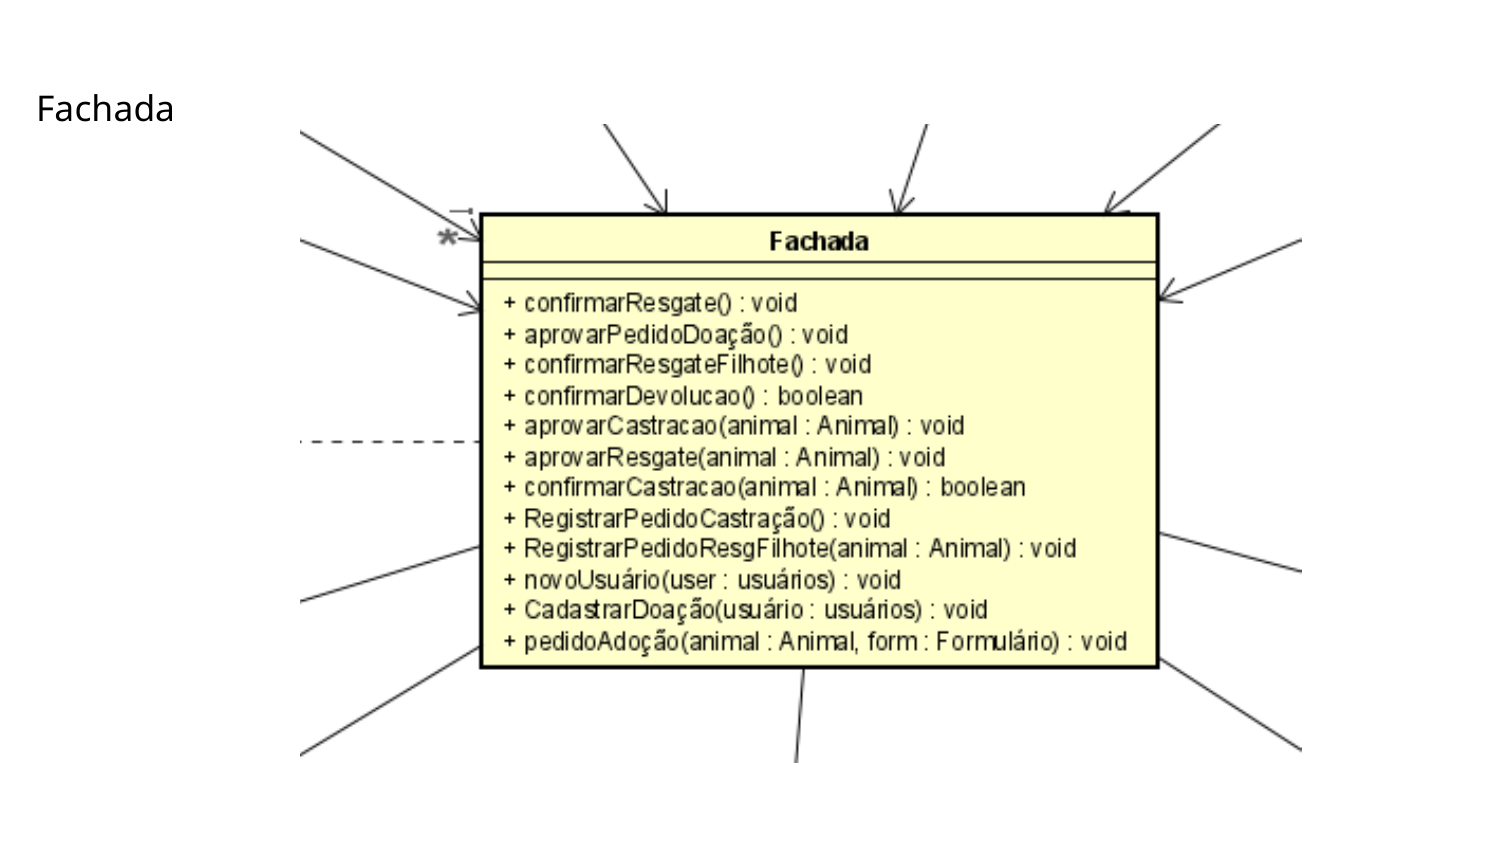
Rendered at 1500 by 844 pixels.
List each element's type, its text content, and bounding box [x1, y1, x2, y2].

picture [299, 124, 1302, 763]
text_box Fachada [21, 71, 481, 144]
